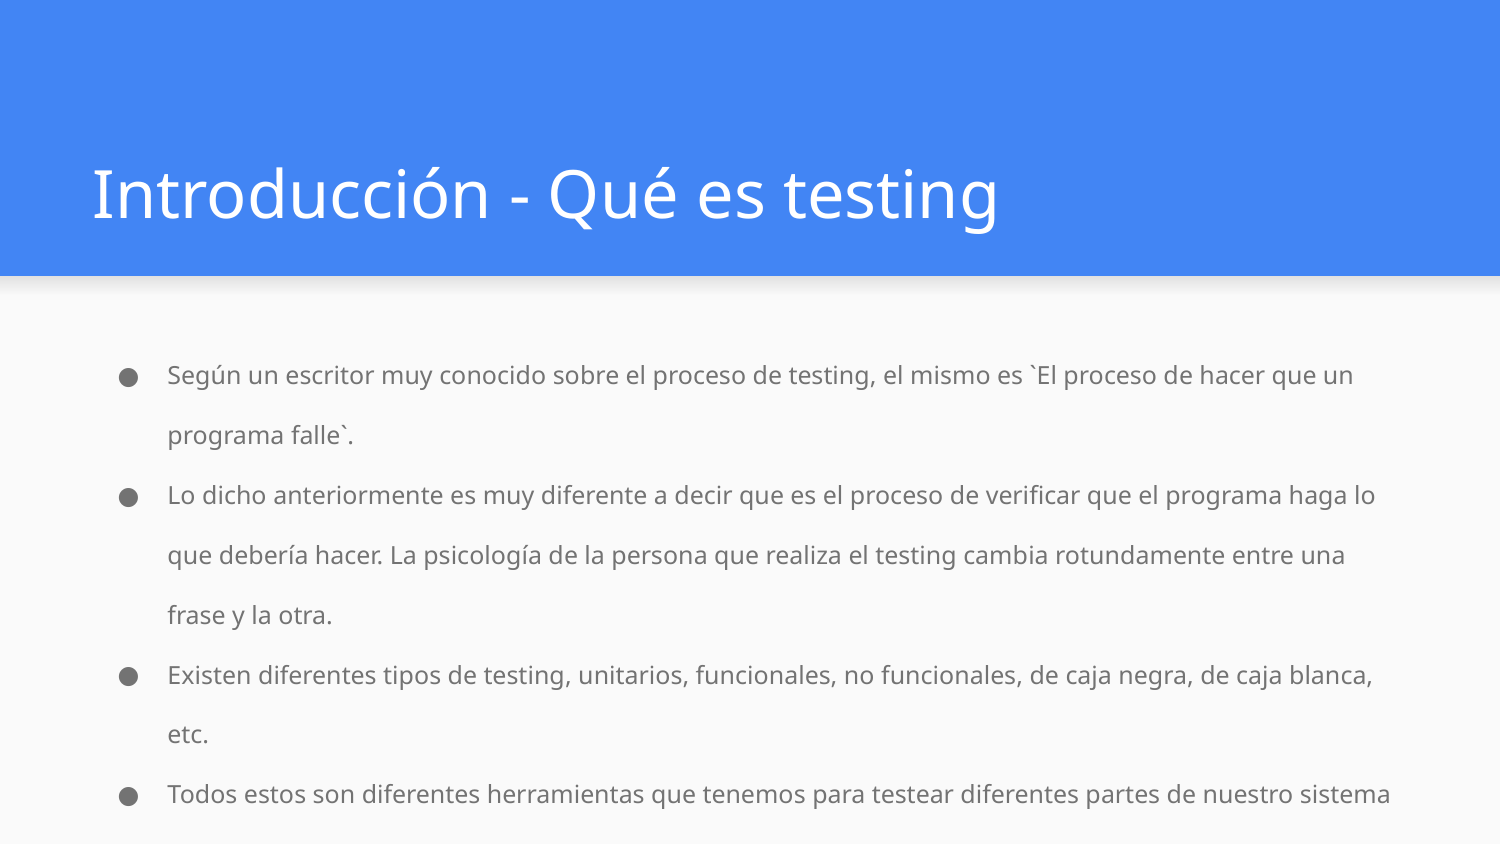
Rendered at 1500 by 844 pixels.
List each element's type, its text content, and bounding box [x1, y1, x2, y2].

list Según un escritor muy conocido sobre el proceso de testing, el mismo es `El proceso de hacer que un programa falle`. Lo dicho anteriormente es muy diferente a decir que es el proceso de verificar que el programa haga lo que debería hacer. La psicología de la persona que realiza el testing cambia rotundamente entre una frase y la otra. Existen diferentes tipos de testing, unitarios, funcionales, no funcionales, de caja negra, de caja blanca, etc. Todos estos son diferentes herramientas que tenemos para testear diferentes partes de nuestro sistema de una manera u otra. [77, 314, 1427, 832]
title Introducción - Qué es testing [77, 121, 1427, 248]
